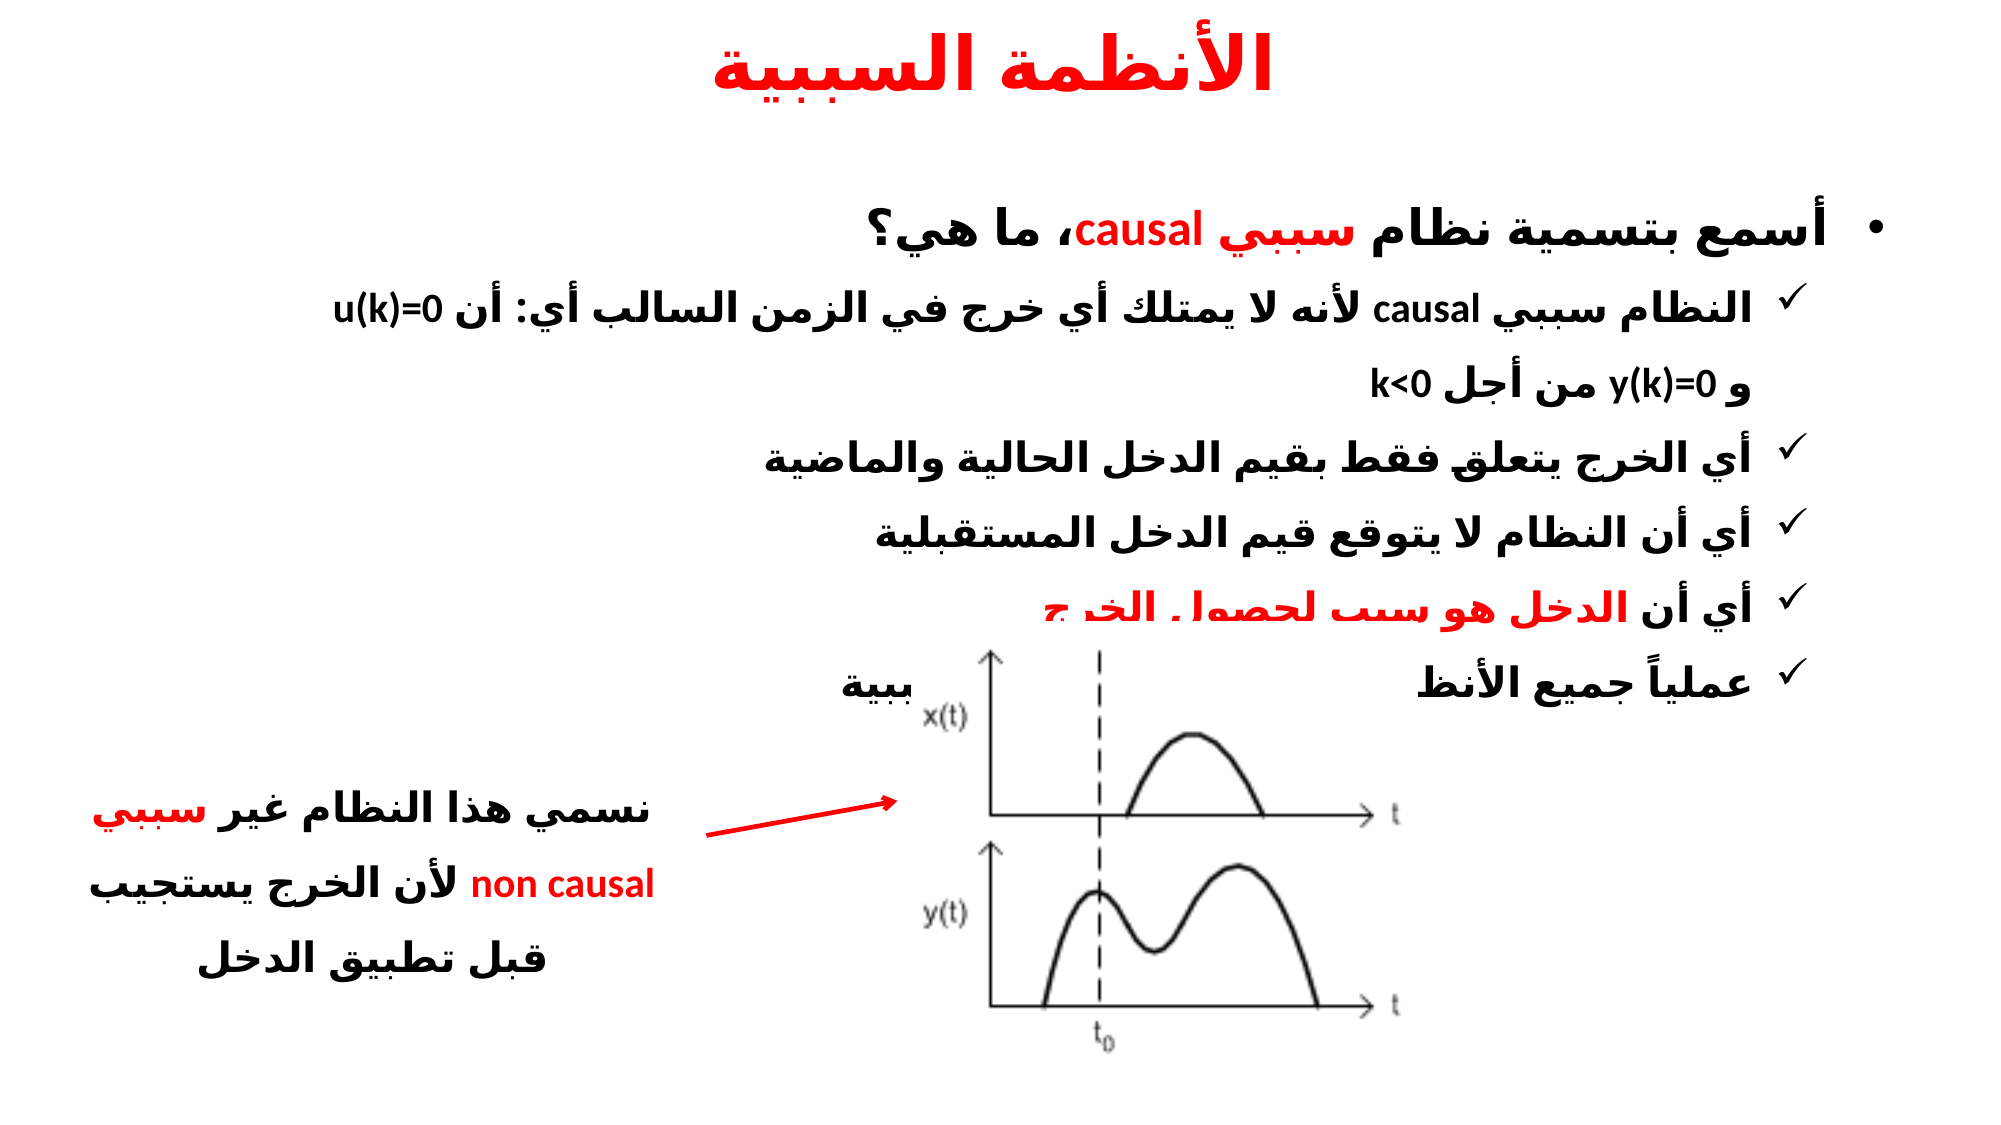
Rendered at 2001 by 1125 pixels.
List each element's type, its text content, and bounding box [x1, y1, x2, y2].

text_box أسمع بتسمية نظام سببي causal، ما هي؟ النظام سببي causal لأنه لا يمتلك أي خرج في الزمن السالب أي: أن u(k)=0 و y(k)=0 من أجل k<0 أي الخرج يتعلق فقط بقيم الدخل الحالية والماضية أي أن النظام لا يتوقع قيم الدخل المستقبلية أي أن الدخل هو سبب لحصول الخرج عملياً جميع الأنظمة في العالم الحقيقي سببية [291, 158, 1900, 714]
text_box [706, 800, 898, 836]
text_box نسمي هذا النظام غير سببي non causal لأن الخرج يستجيب قبل تطبيق الدخل [63, 748, 681, 988]
title الأنظمة السببية [130, 0, 1856, 134]
picture [911, 621, 1418, 1063]
